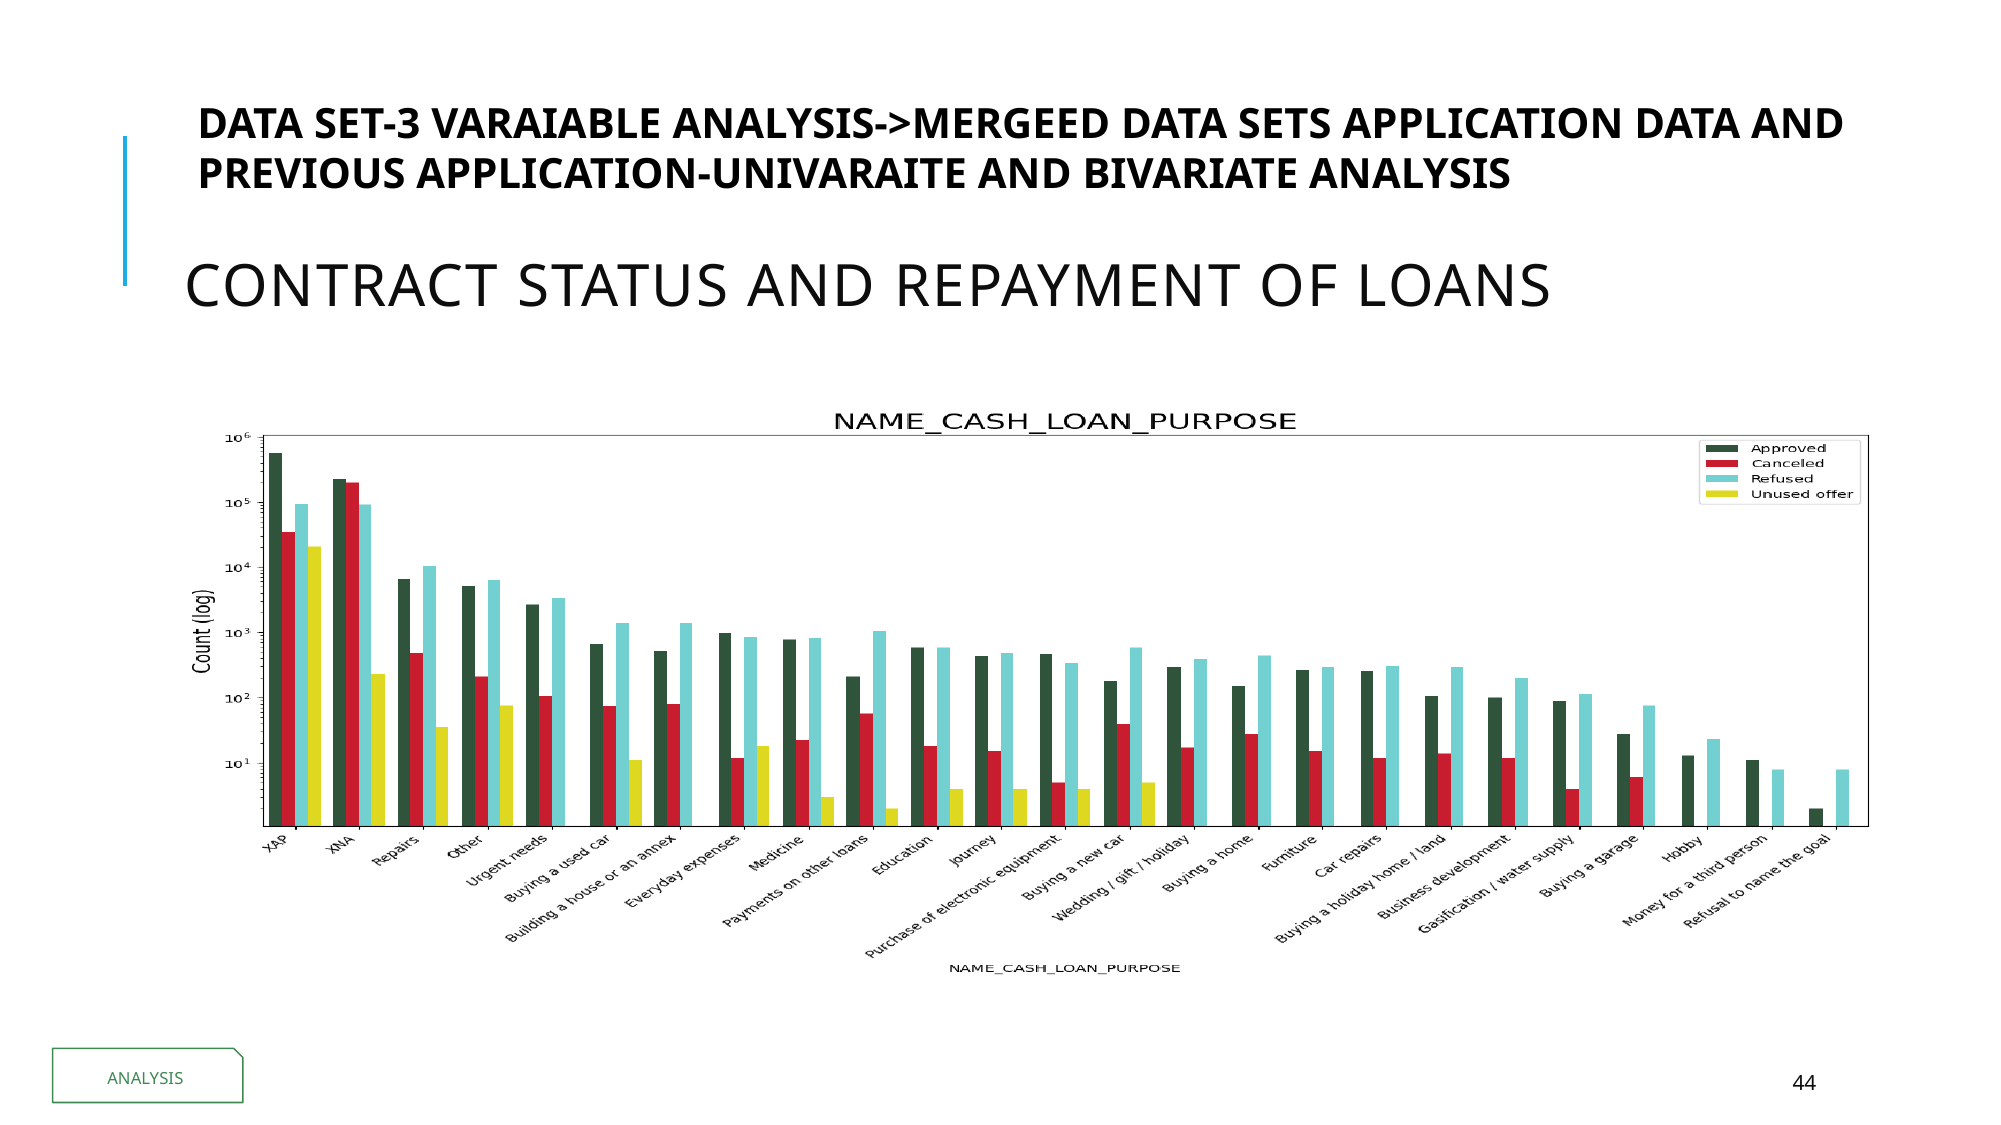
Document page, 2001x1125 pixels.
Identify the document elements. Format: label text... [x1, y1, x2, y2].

text_box ANALYSIS [52, 1048, 243, 1103]
slide_number 44 [1777, 1061, 1938, 1107]
title CONTRACT STATUS AND REPAYMENT OF LOANS [169, 236, 1764, 343]
text_box DATA SET-3 VARAIABLE ANALYSIS->MERGEED DATA SETS APPLICATION DATA AND PREVIOUS APPLICATION-UNIVARAITE AND BIVARIATE ANALYSIS [182, 89, 1906, 255]
picture [182, 406, 1879, 981]
